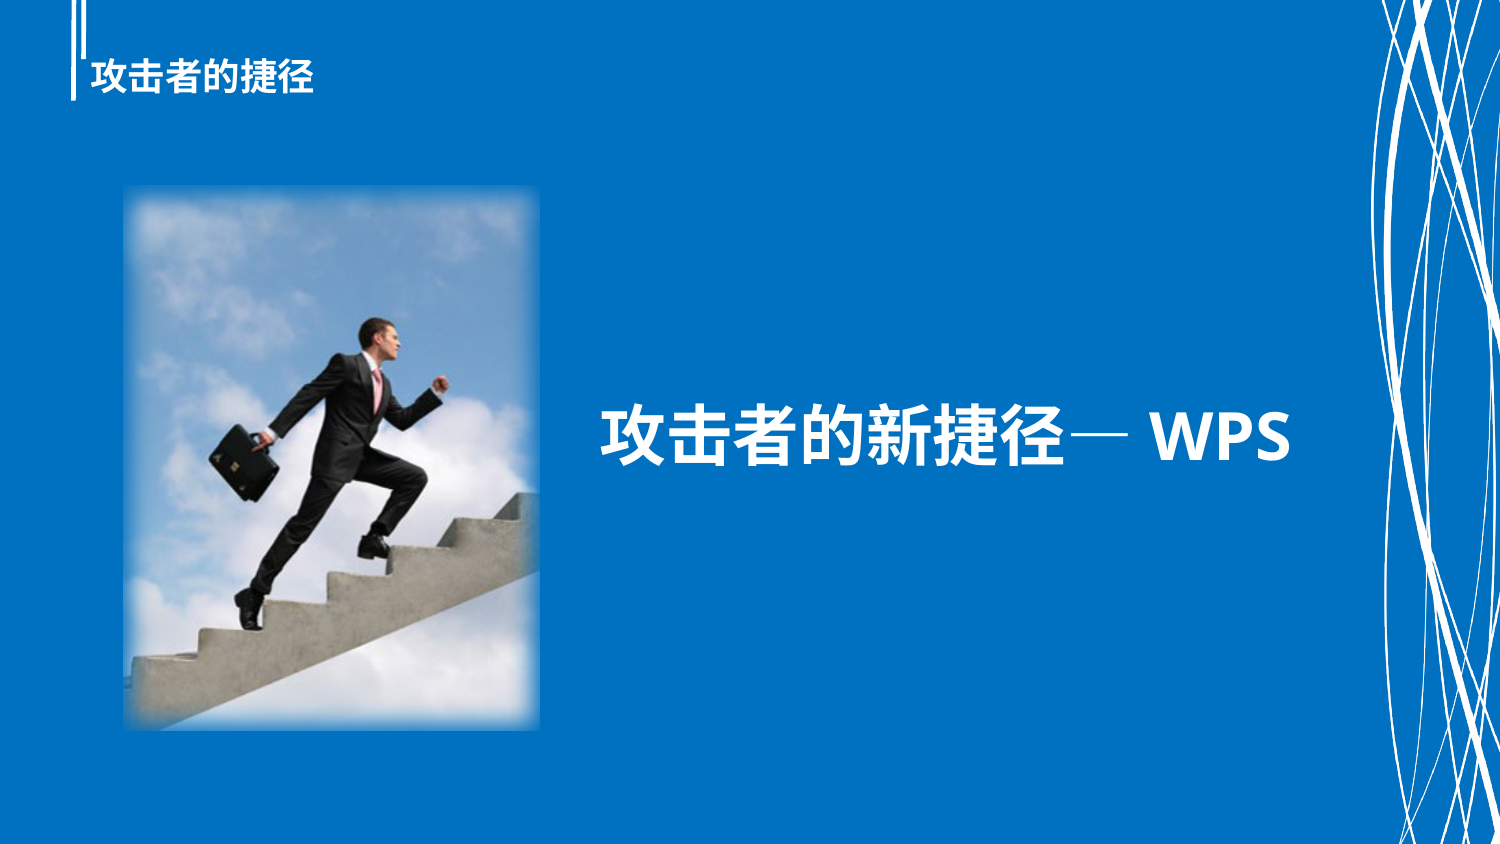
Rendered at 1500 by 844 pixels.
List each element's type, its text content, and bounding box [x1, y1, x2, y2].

picture [123, 185, 540, 731]
picture [1371, 0, 1500, 844]
title 攻击者的捷径 [75, 33, 1425, 118]
text_box 攻击者的新捷径—WPS [584, 386, 1329, 482]
